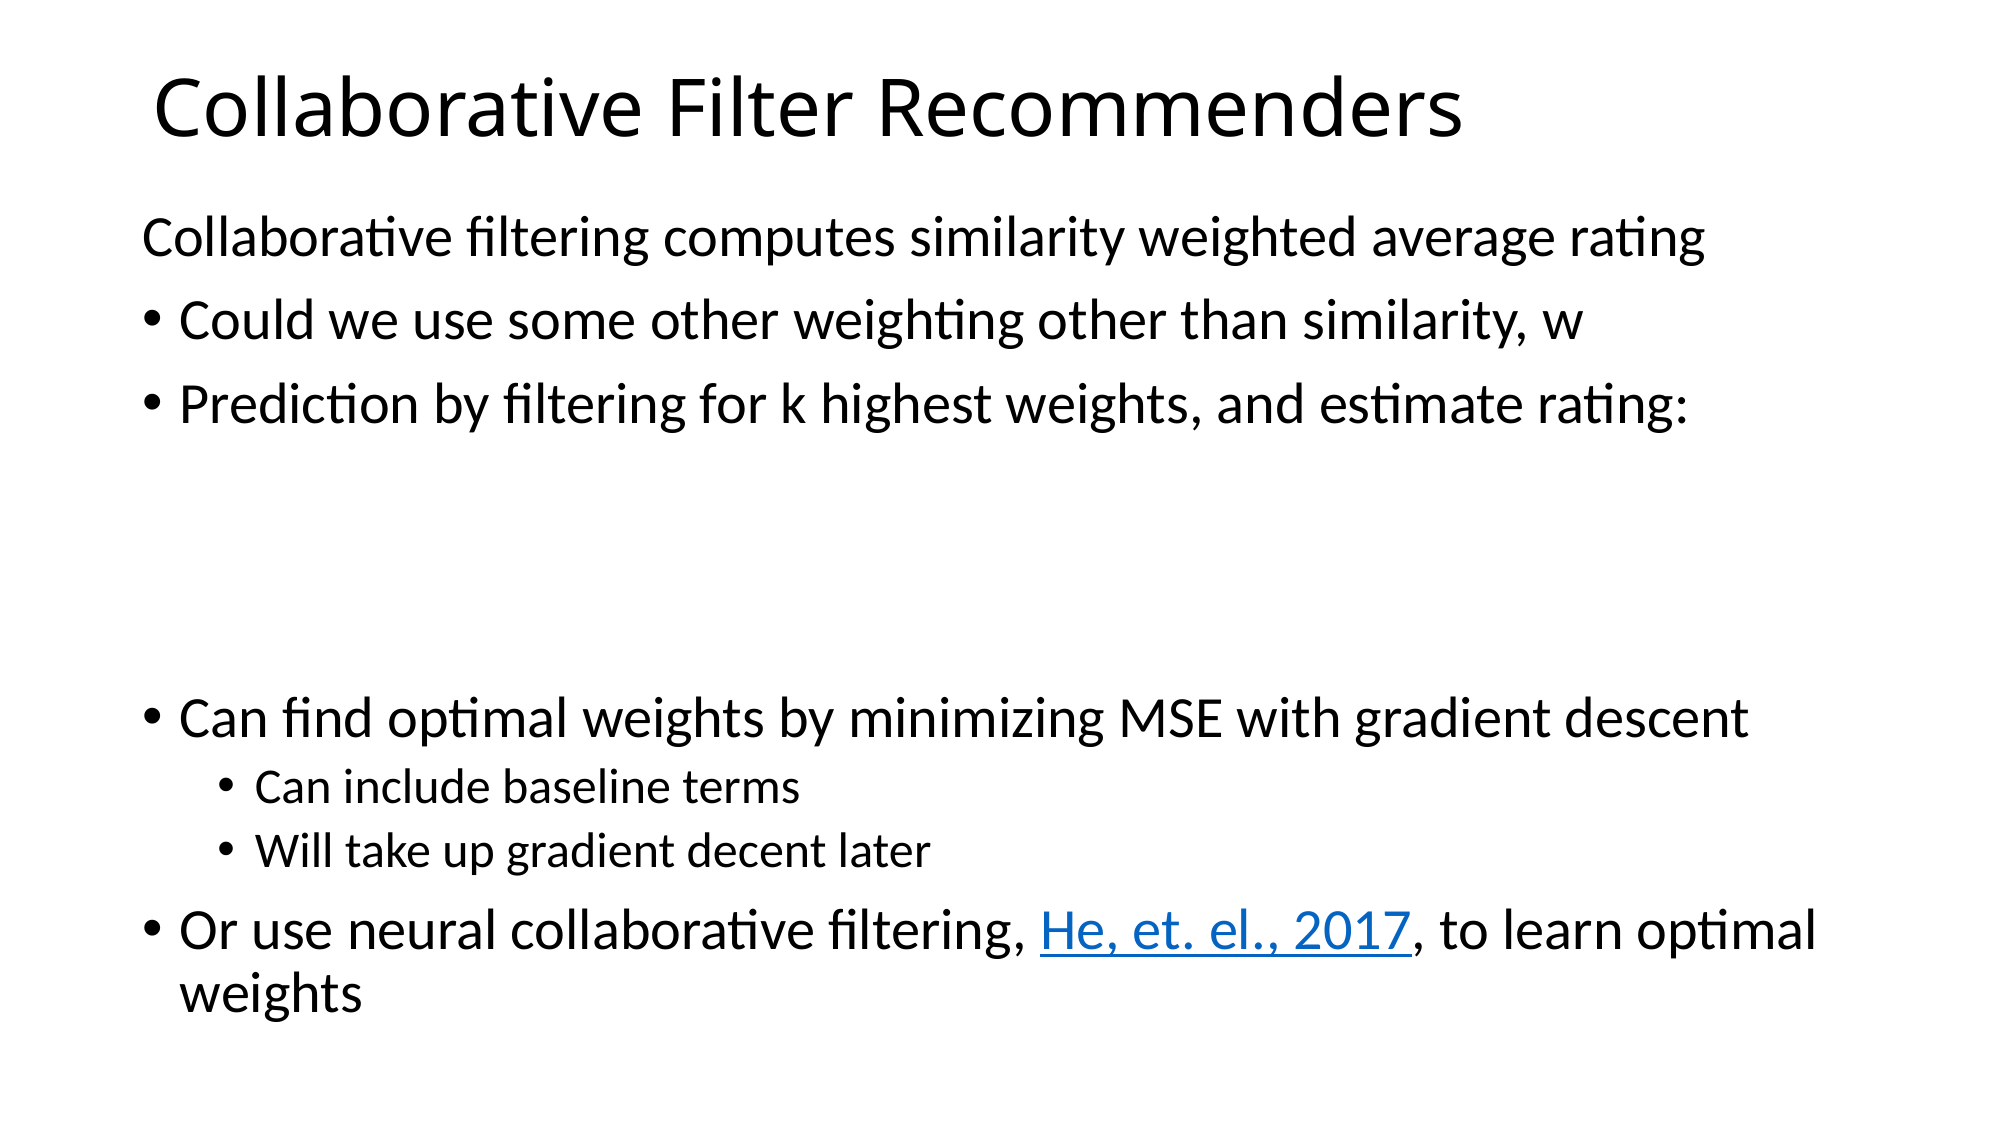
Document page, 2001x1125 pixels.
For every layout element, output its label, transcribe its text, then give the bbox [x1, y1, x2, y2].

title Collaborative Filter Recommenders [137, 59, 1863, 162]
